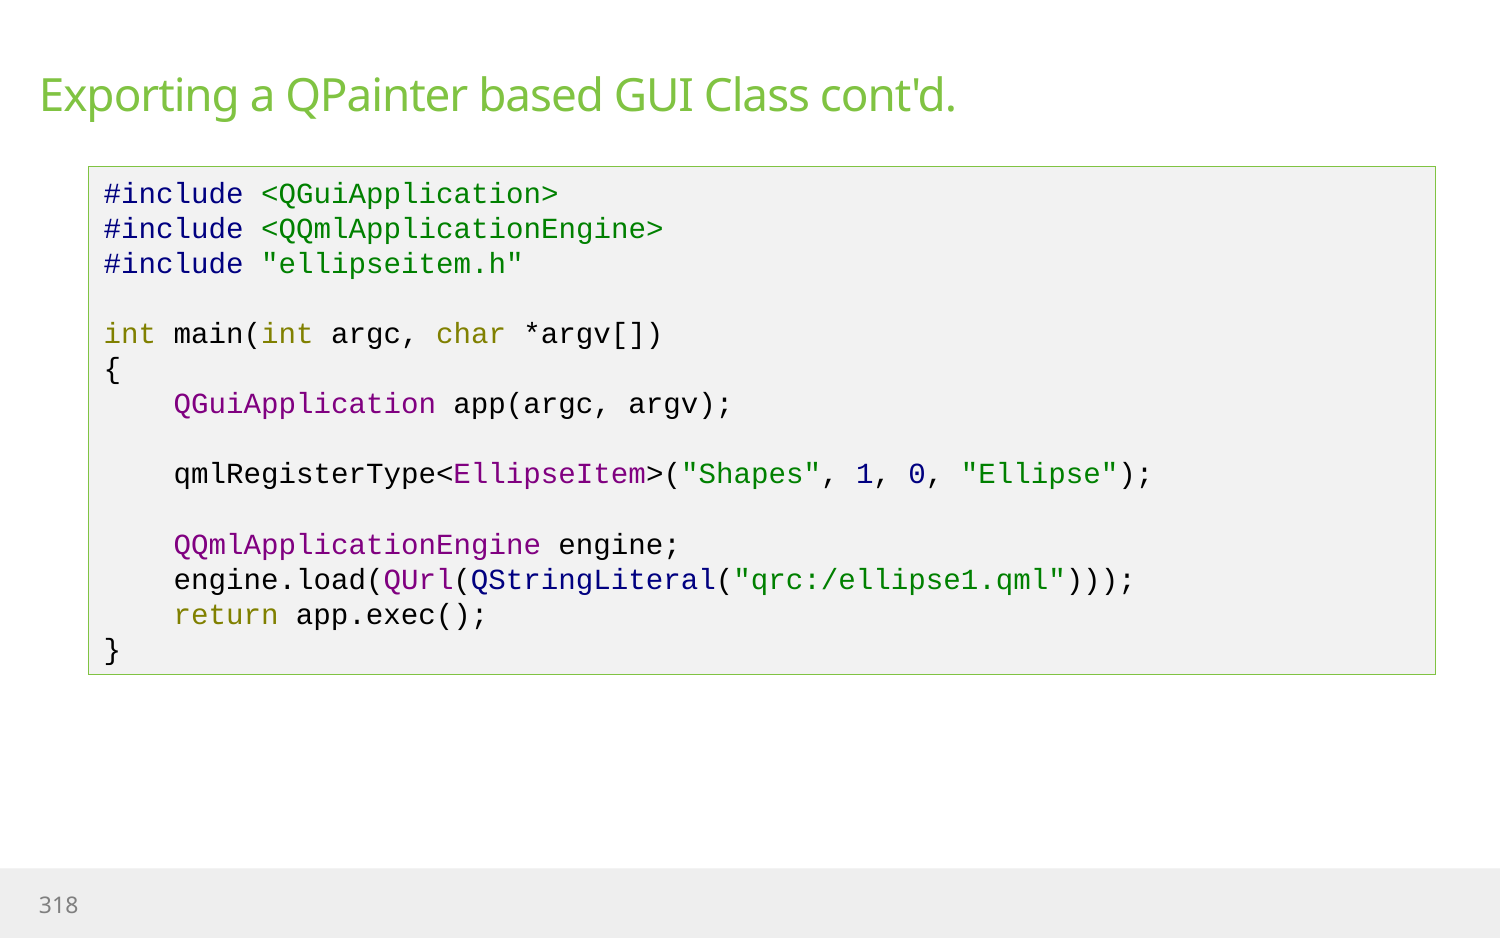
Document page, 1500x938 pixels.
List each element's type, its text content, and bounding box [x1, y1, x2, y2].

title Exporting a QPainter based GUI Class cont'd. [39, 66, 1052, 196]
slide_number 318 [39, 892, 410, 921]
text_box #include <QGuiApplication> #include <QQmlApplicationEngine> #include "ellipseitem.h" int main(int argc, char *argv[]) { QGuiApplication app(argc, argv); qmlRegisterType<EllipseItem>("Shapes", 1, 0, "Ellipse"); QQmlApplicationEngine engine; engine.load(QUrl(QStringLiteral("qrc:/ellipse1.qml"))); return app.exec(); } [88, 166, 1436, 675]
